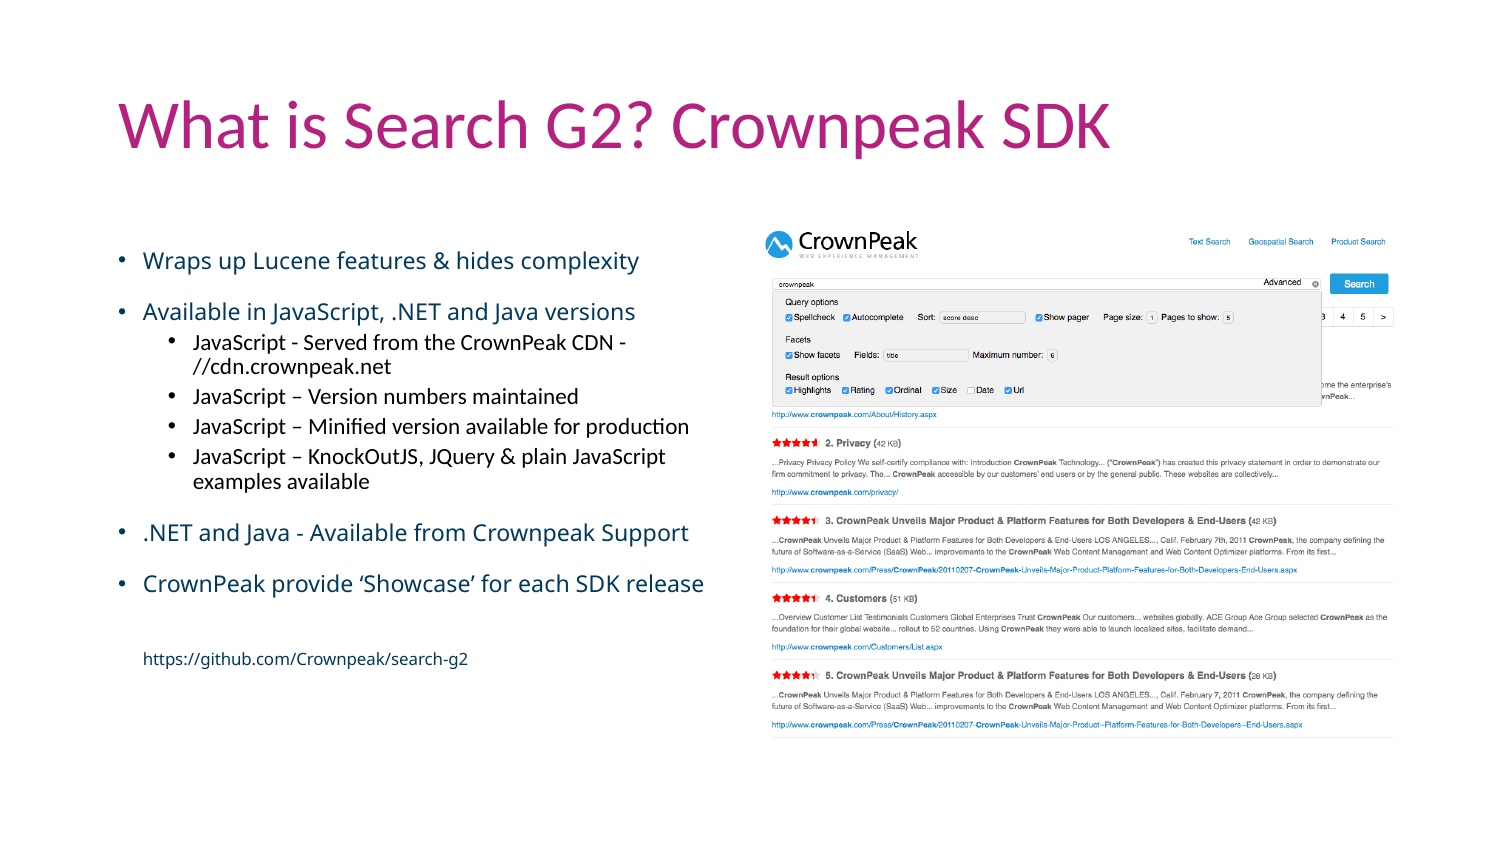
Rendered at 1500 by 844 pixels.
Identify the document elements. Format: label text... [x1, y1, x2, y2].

picture [759, 224, 1398, 741]
title What is Search G2? Crownpeak SDK [103, 44, 1397, 208]
list Wraps up Lucene features & hides complexity Available in JavaScript, .NET and Java versions JavaScript - Served from the CrownPeak CDN - //cdn.crownpeak.net JavaScript – Version numbers maintained JavaScript – Minified version available for production JavaScript – KnockOutJS, JQuery & plain JavaScript examples available .NET and Java - Available from Crownpeak Support CrownPeak provide ‘Showcase’ for each SDK release https://github.com/Crownpeak/search-g2 [103, 224, 741, 760]
